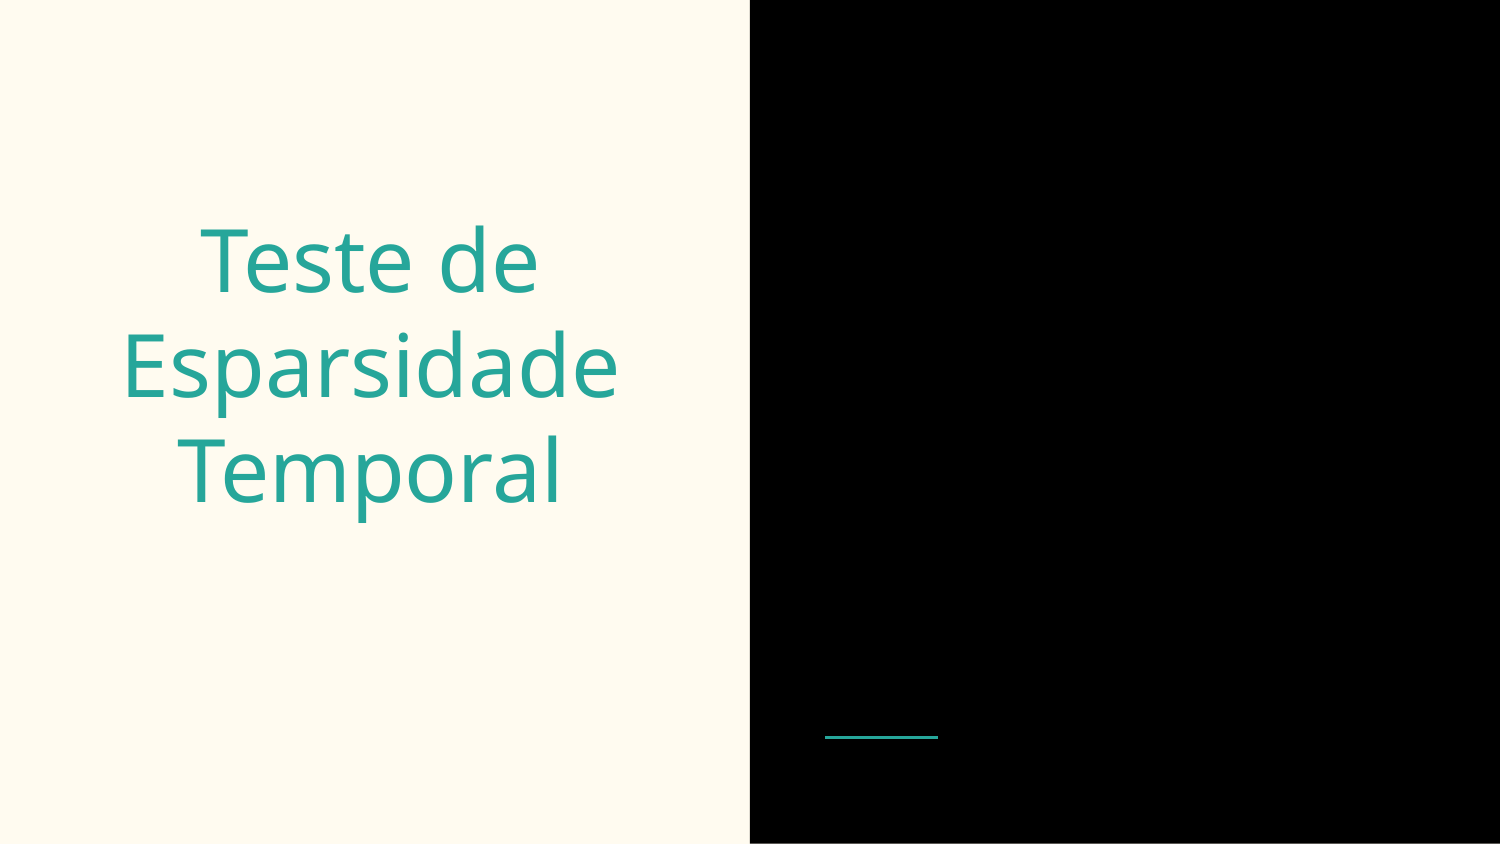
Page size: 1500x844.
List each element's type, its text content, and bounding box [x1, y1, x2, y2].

title Teste de Esparsidade Temporal [38, 214, 703, 535]
